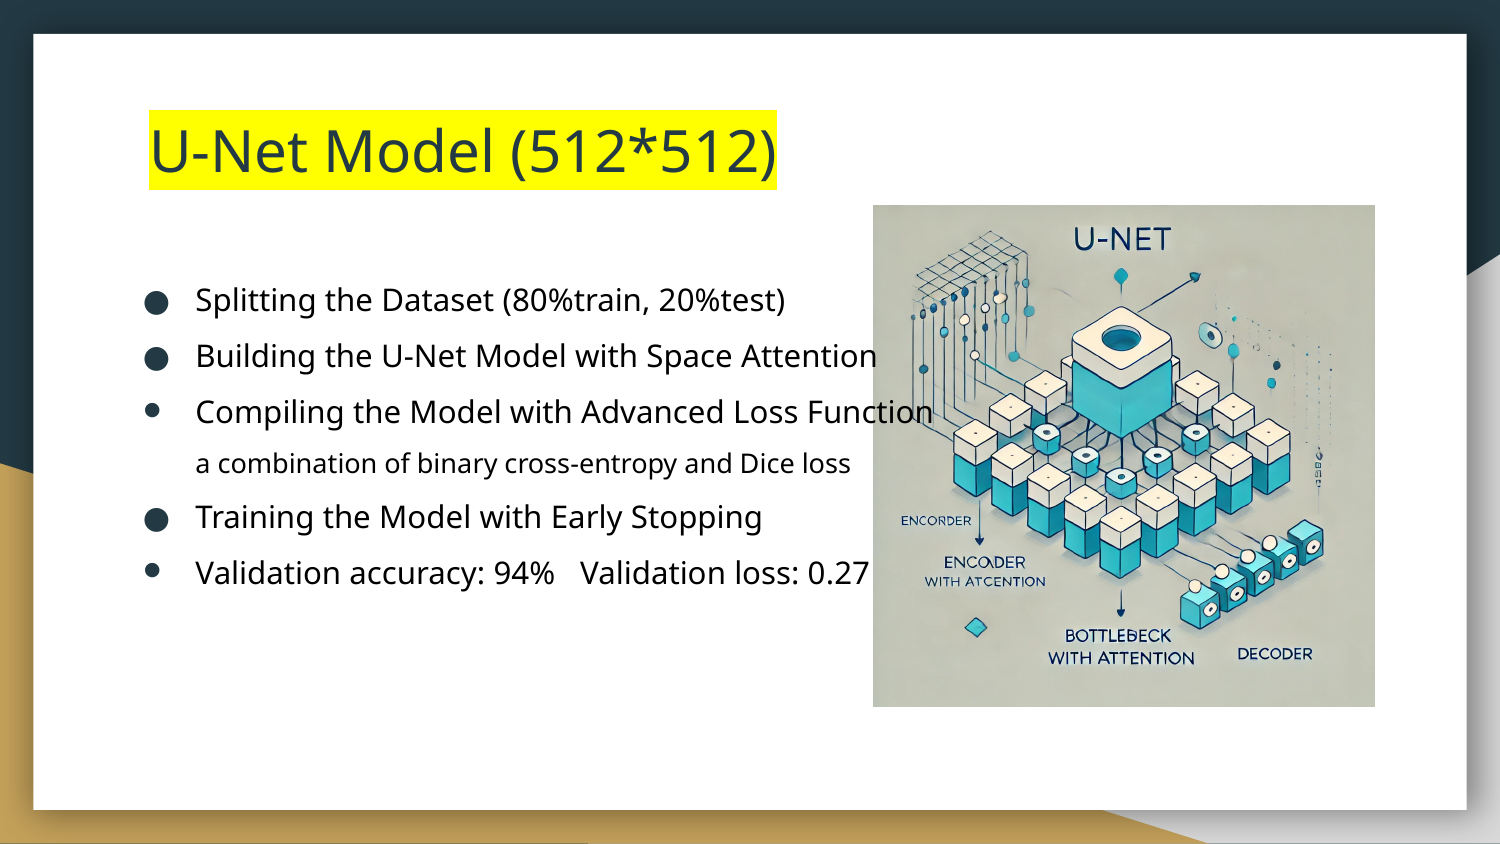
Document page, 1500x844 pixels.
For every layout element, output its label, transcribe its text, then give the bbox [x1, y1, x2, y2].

title U-Net Model (512*512) [134, 99, 1366, 206]
picture [873, 205, 1375, 707]
list Splitting the Dataset (80%train, 20%test) Building the U-Net Model with Space Attention Compiling the Model with Advanced Loss Function a combination of binary cross-entropy and Dice loss Training the Model with Early Stopping Validation accuracy: 94% Validation loss: 0.27 [104, 246, 1336, 748]
